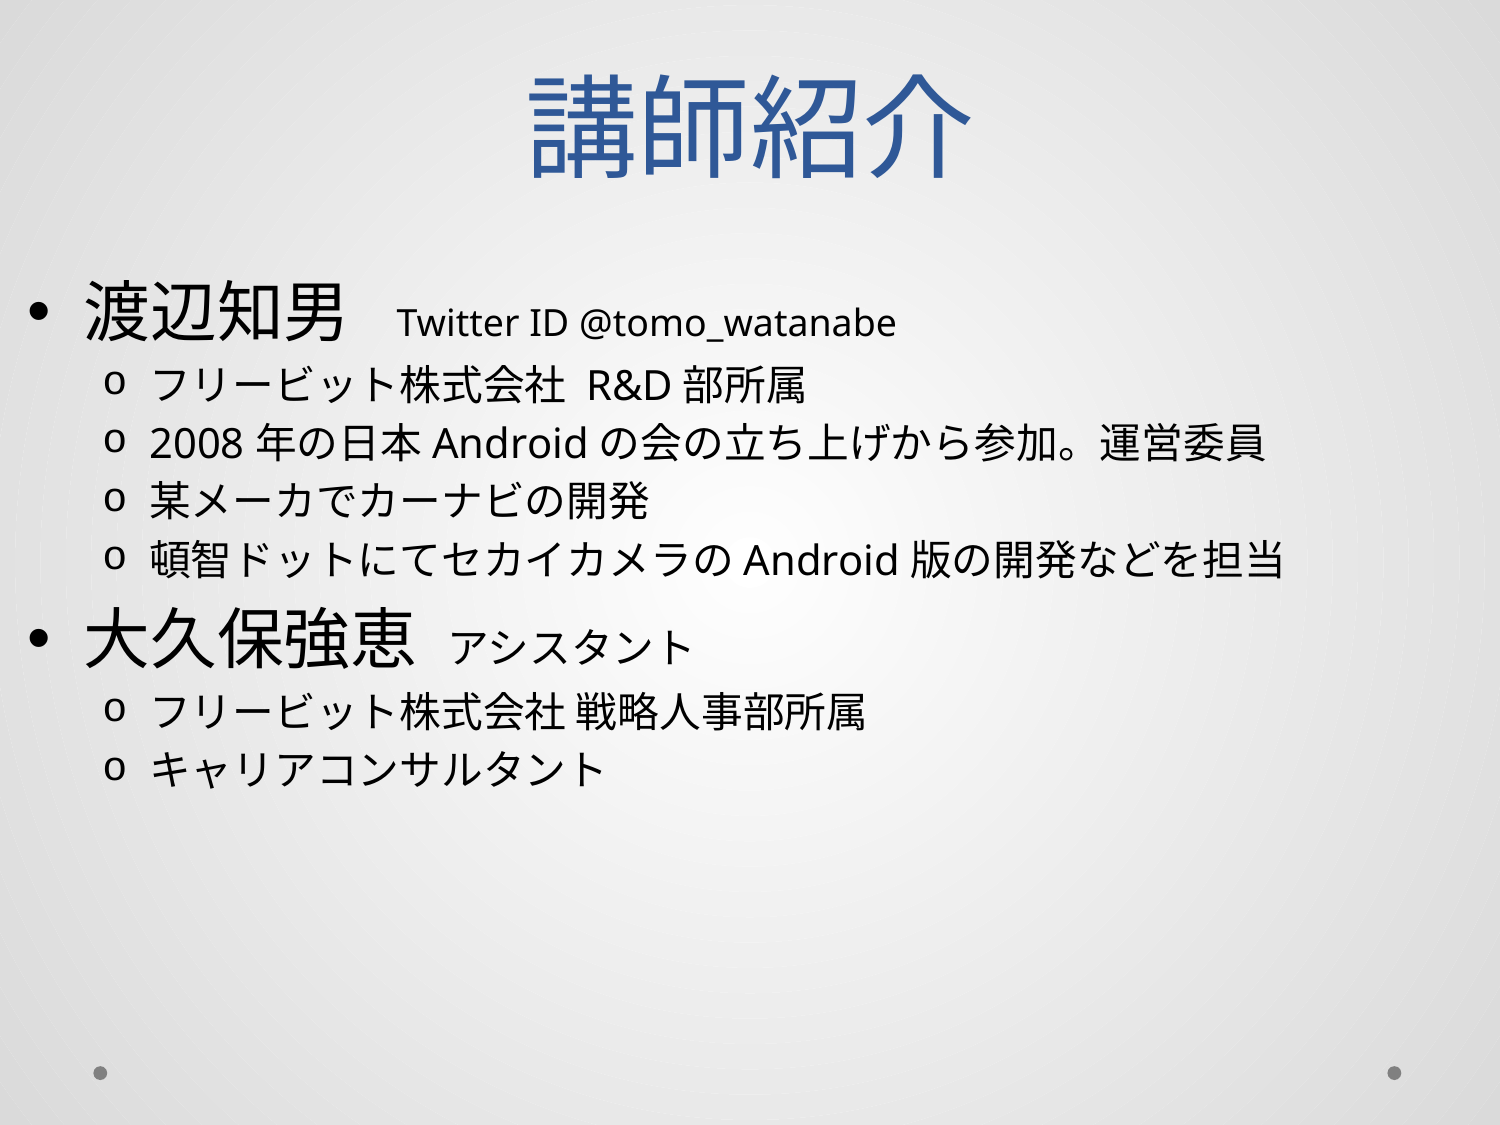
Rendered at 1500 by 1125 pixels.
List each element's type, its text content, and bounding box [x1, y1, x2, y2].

title 講師紹介 [75, 0, 1425, 262]
list 渡辺知男 Twitter ID @tomo_watanabe フリービット株式会社 R&D部所属 2008年の日本Androidの会の立ち上げから参加。運営委員 某メーカでカーナビの開発 頓智ドットにてセカイカメラのAndroid版の開発などを担当 大久保強恵 アシスタント フリービット株式会社 戦略人事部所属 キャリアコンサルタント [12, 262, 1500, 1005]
